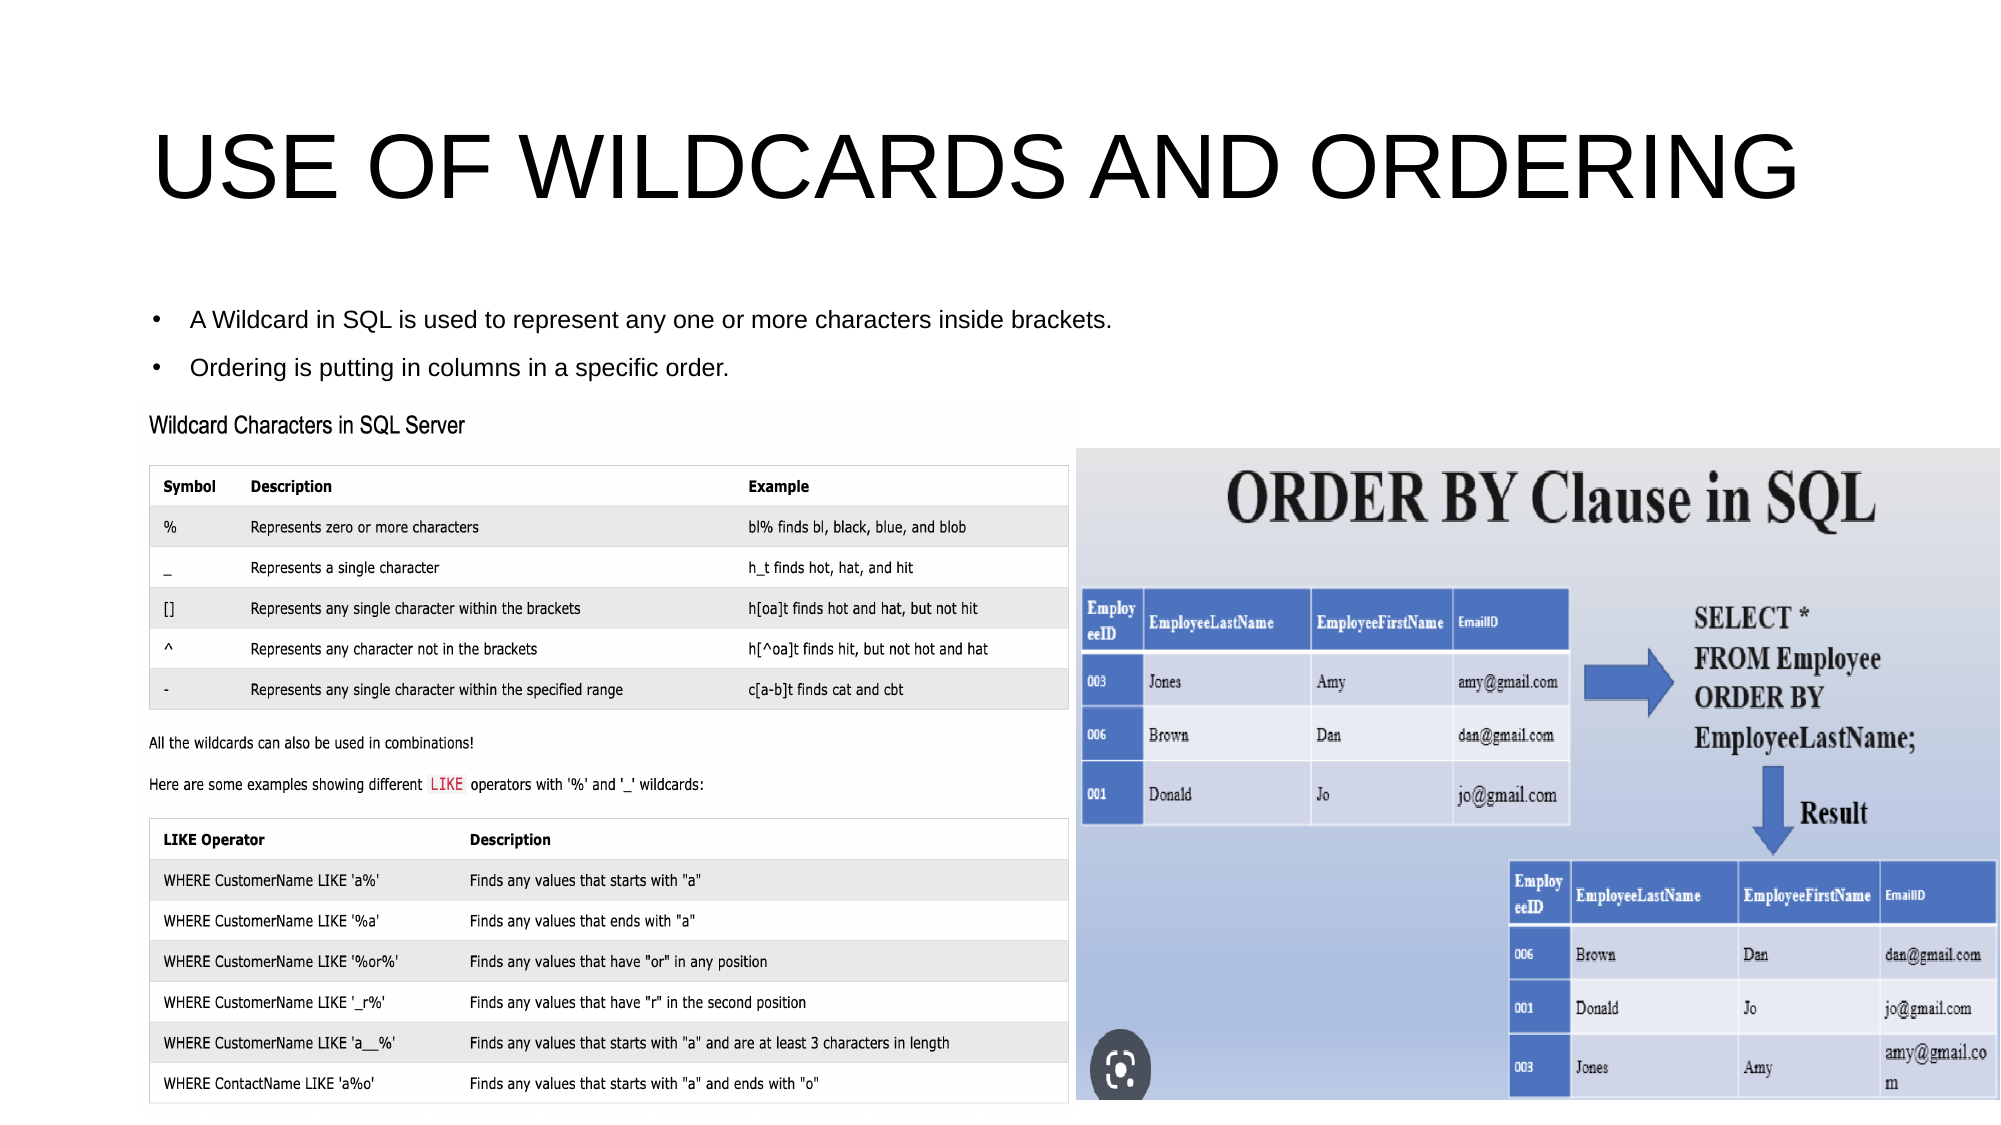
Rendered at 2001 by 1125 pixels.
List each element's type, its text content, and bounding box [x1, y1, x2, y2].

picture [137, 400, 2000, 1117]
list A Wildcard in SQL is used to represent any one or more characters inside brackets. Ordering is putting in columns in a specific order. [137, 299, 1863, 448]
title USE OF WILDCARDS AND ORDERING [137, 59, 1863, 278]
